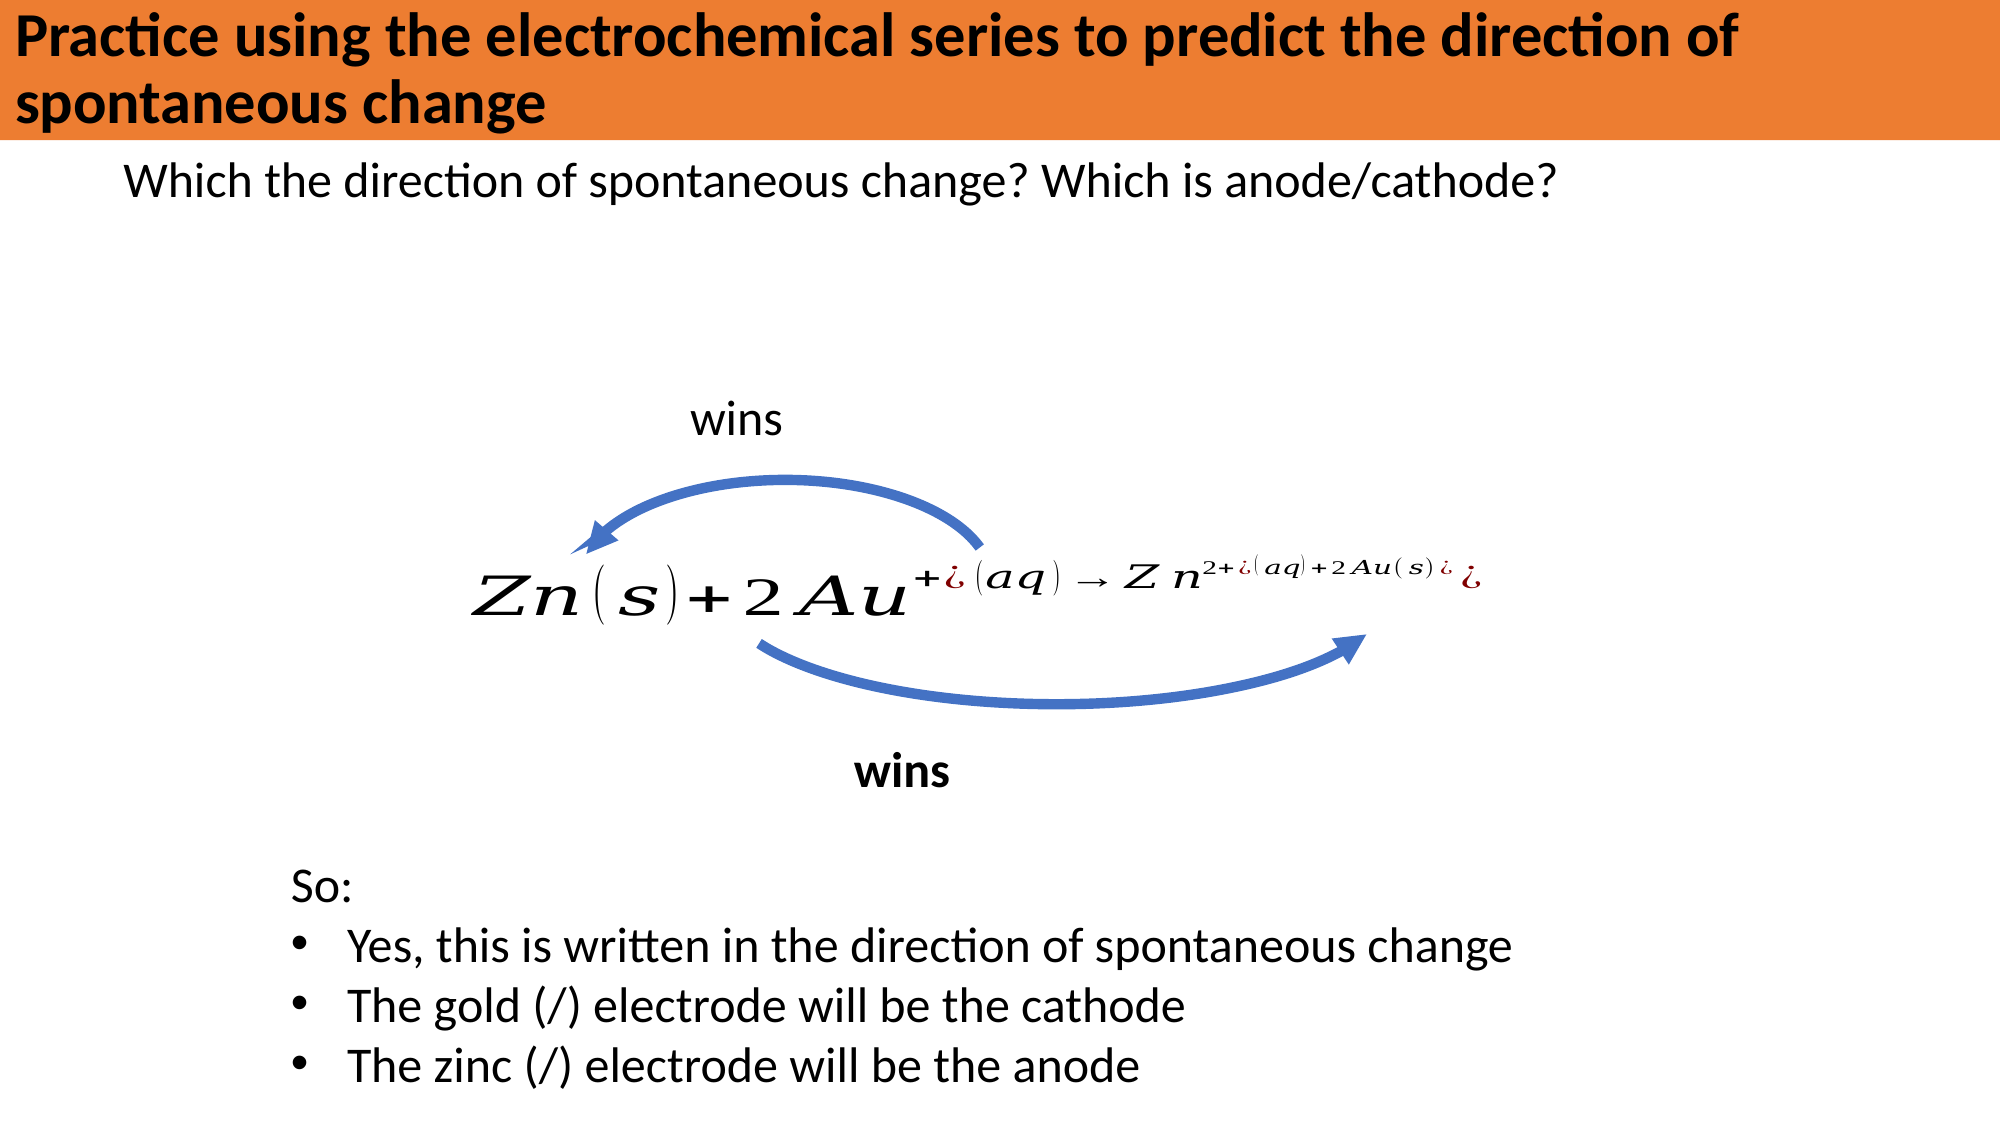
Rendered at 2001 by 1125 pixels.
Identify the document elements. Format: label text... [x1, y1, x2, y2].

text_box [721, 479, 1392, 806]
text_box Which the direction of spontaneous change? Which is anode/cathode? [108, 141, 1931, 215]
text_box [578, 378, 1113, 683]
title Practice using the electrochemical series to predict the direction of spontaneous change [0, 0, 2000, 141]
